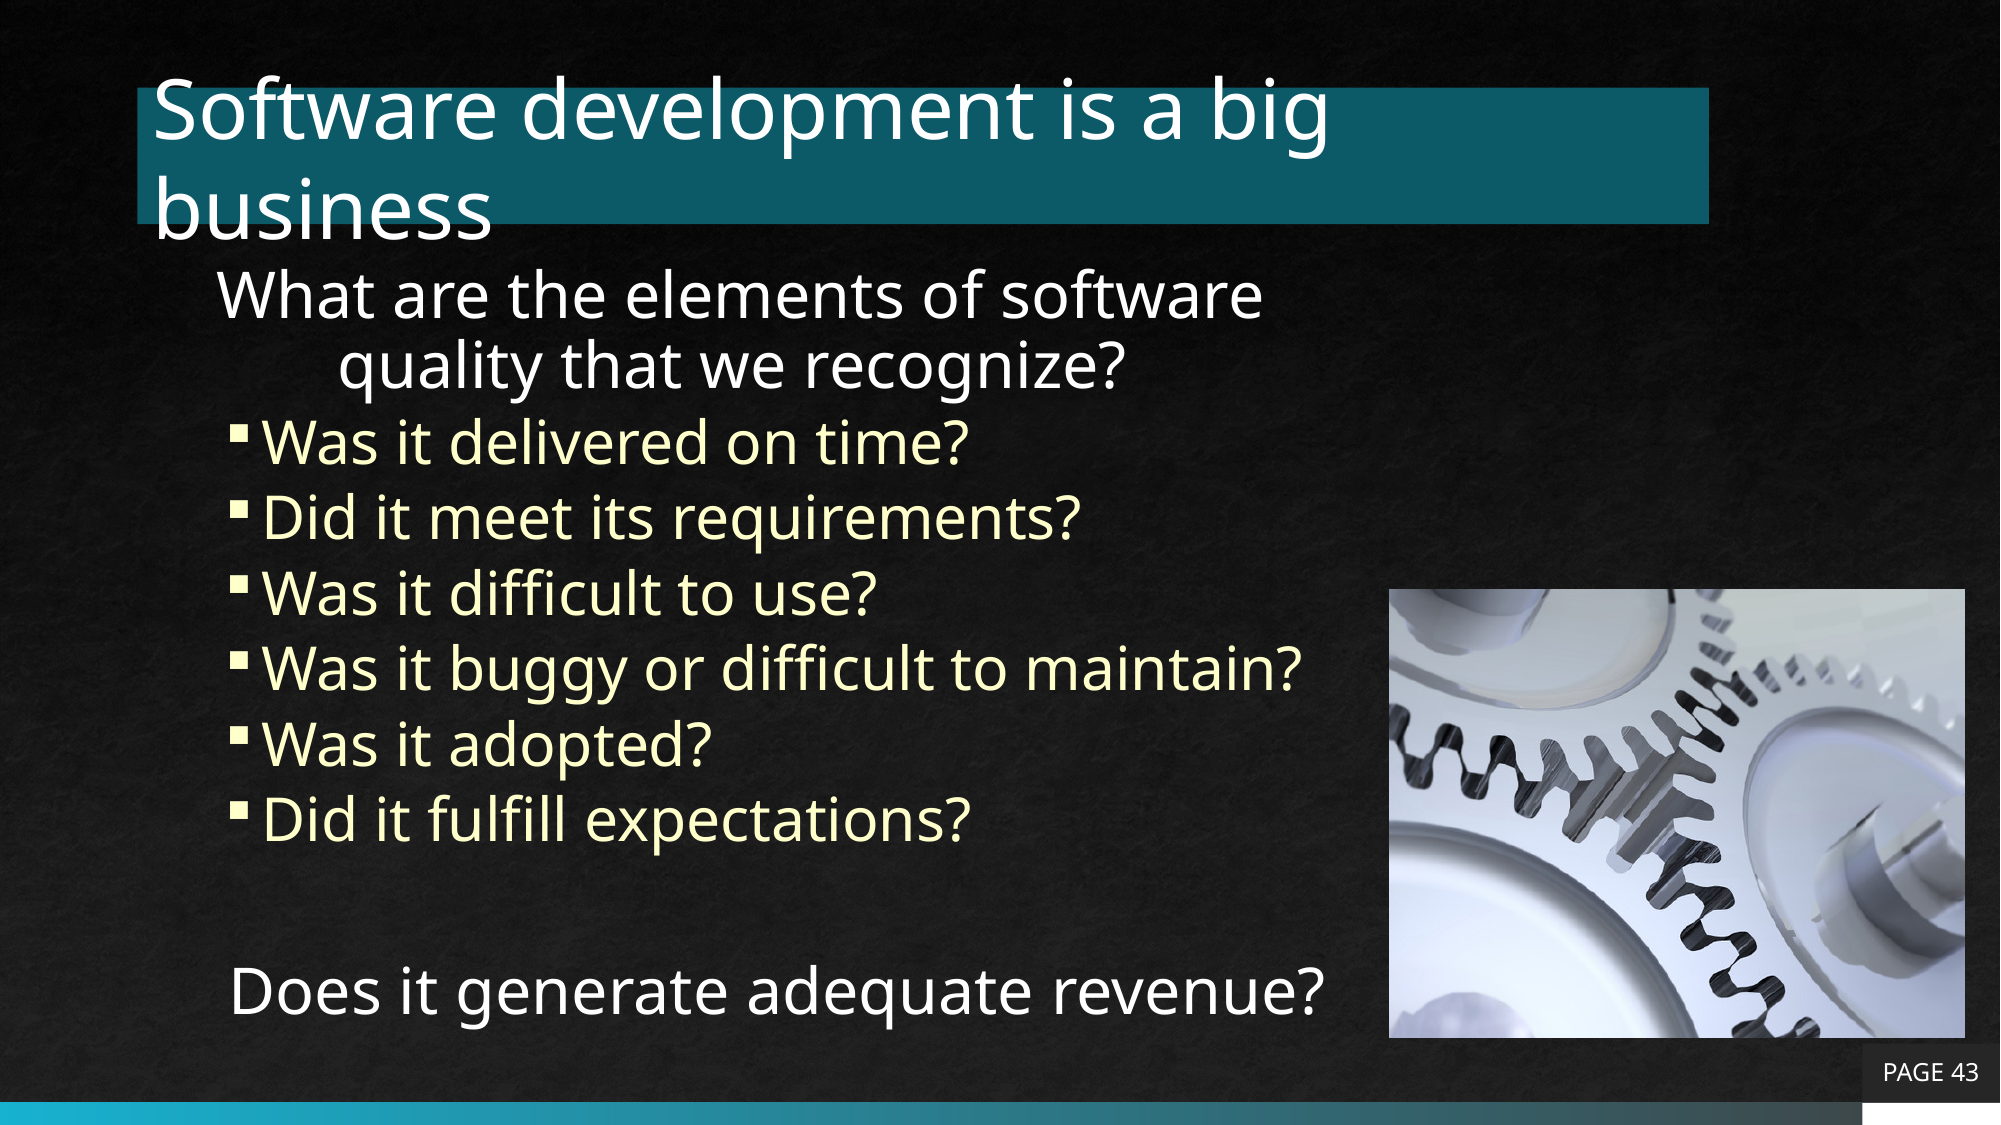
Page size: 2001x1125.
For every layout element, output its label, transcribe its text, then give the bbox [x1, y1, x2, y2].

title Software development is a big business [137, 87, 1709, 225]
list What are the elements of software quality that we recognize? Was it delivered on time? Did it meet its requirements? Was it difficult to use? Was it buggy or difficult to maintain? Was it adopted? Did it fulfill expectations? Does it generate adequate revenue? [137, 255, 1345, 1077]
slide_number PAGE 43 [1862, 1043, 2000, 1103]
picture [0, 0, 2000, 1103]
